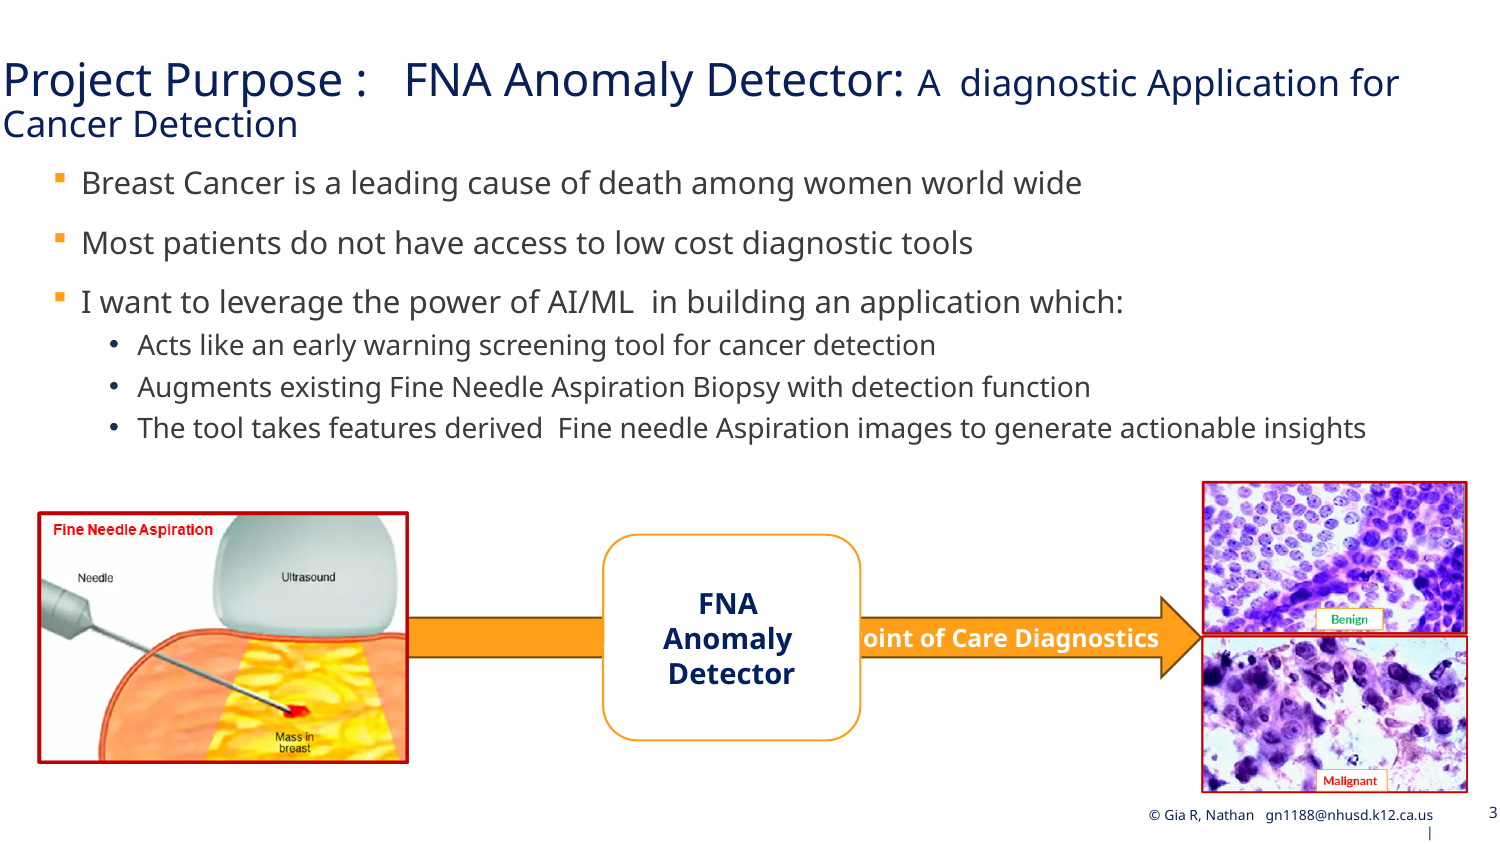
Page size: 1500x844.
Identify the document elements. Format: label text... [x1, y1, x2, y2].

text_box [37, 480, 1468, 795]
title Project Purpose : FNA Anomaly Detector: A diagnostic Application for Cancer Detection [0, 49, 1500, 155]
list Breast Cancer is a leading cause of death among women world wide Most patients do not have access to low cost diagnostic tools I want to leverage the power of AI/ML in building an application which: Acts like an early warning screening tool for cancer detection Augments existing Fine Needle Aspiration Biopsy with detection function The tool takes features derived Fine needle Aspiration images to generate actionable insights [37, 156, 1463, 480]
